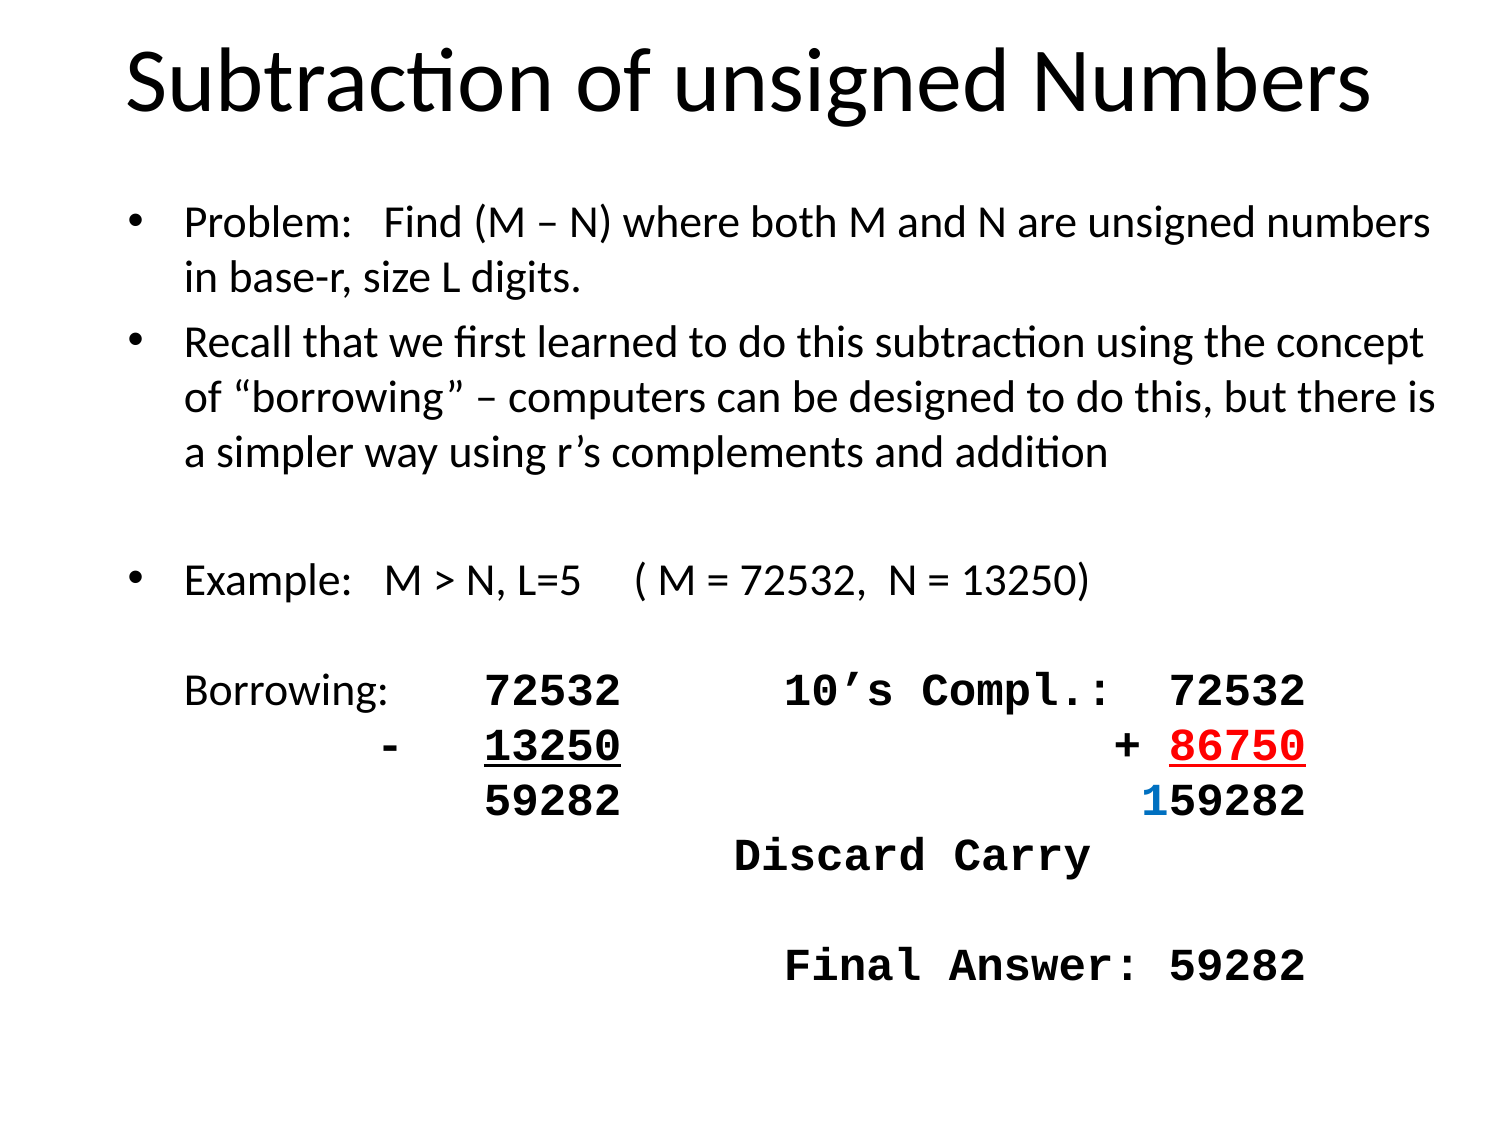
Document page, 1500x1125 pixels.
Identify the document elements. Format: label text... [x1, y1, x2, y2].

list Problem: Find (M – N) where both M and N are unsigned numbers in base-r, size L digits. Recall that we first learned to do this subtraction using the concept of “borrowing” – computers can be designed to do this, but there is a simpler way using r’s complements and addition Example: M > N, L=5 ( M = 72532, N = 13250) Borrowing: 72532 10’s Compl.: 72532 - 13250 + 86750 59282 159282 Discard Carry Final Answer: 59282 [112, 184, 1465, 1092]
title Subtraction of unsigned Numbers [0, 0, 1500, 150]
